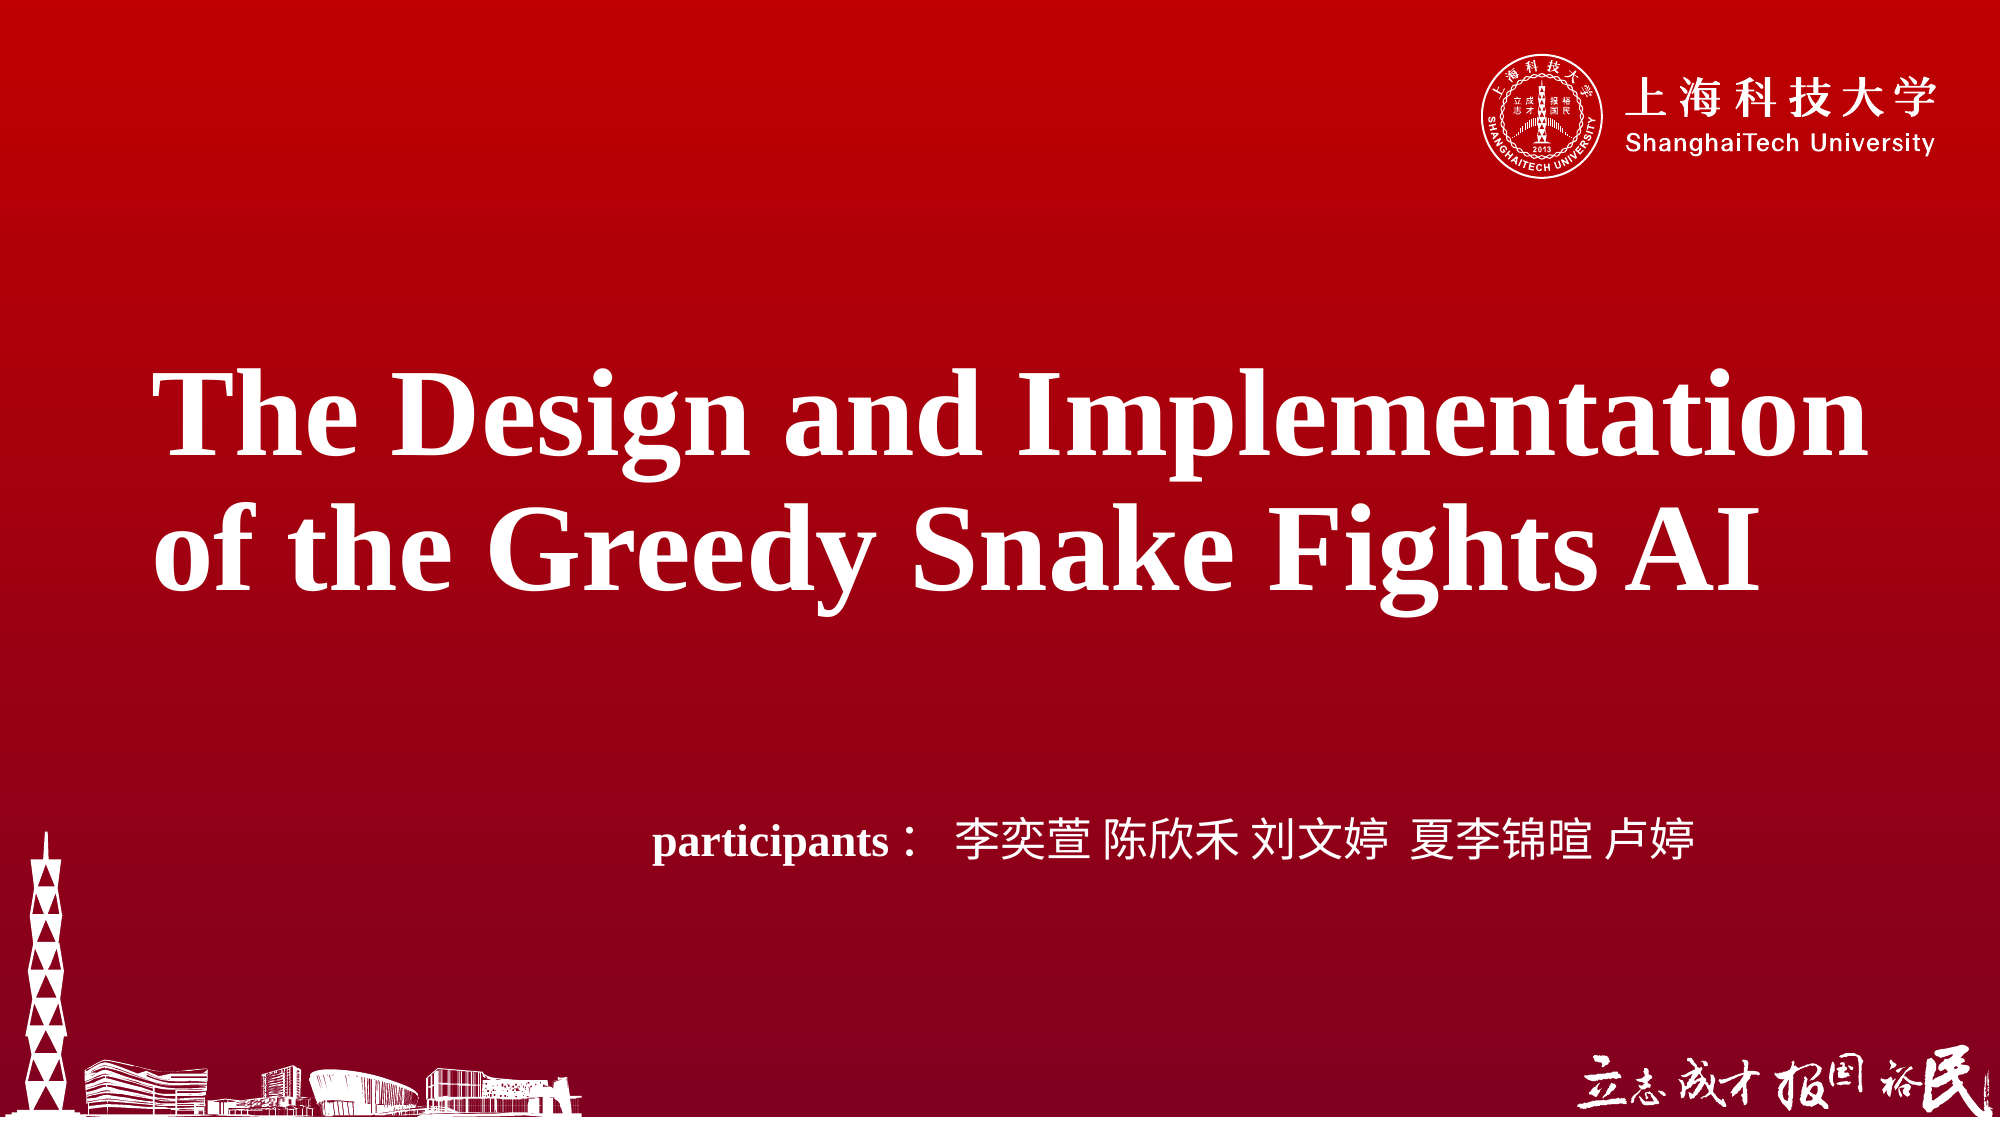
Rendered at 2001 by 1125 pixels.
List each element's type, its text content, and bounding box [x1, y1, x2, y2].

list participants： 李奕萱 陈欣禾 刘文婷 夏李锦暄 卢婷 [637, 809, 1884, 904]
title The Design and Implementation of the Greedy Snake Fights AI [136, 412, 1959, 626]
